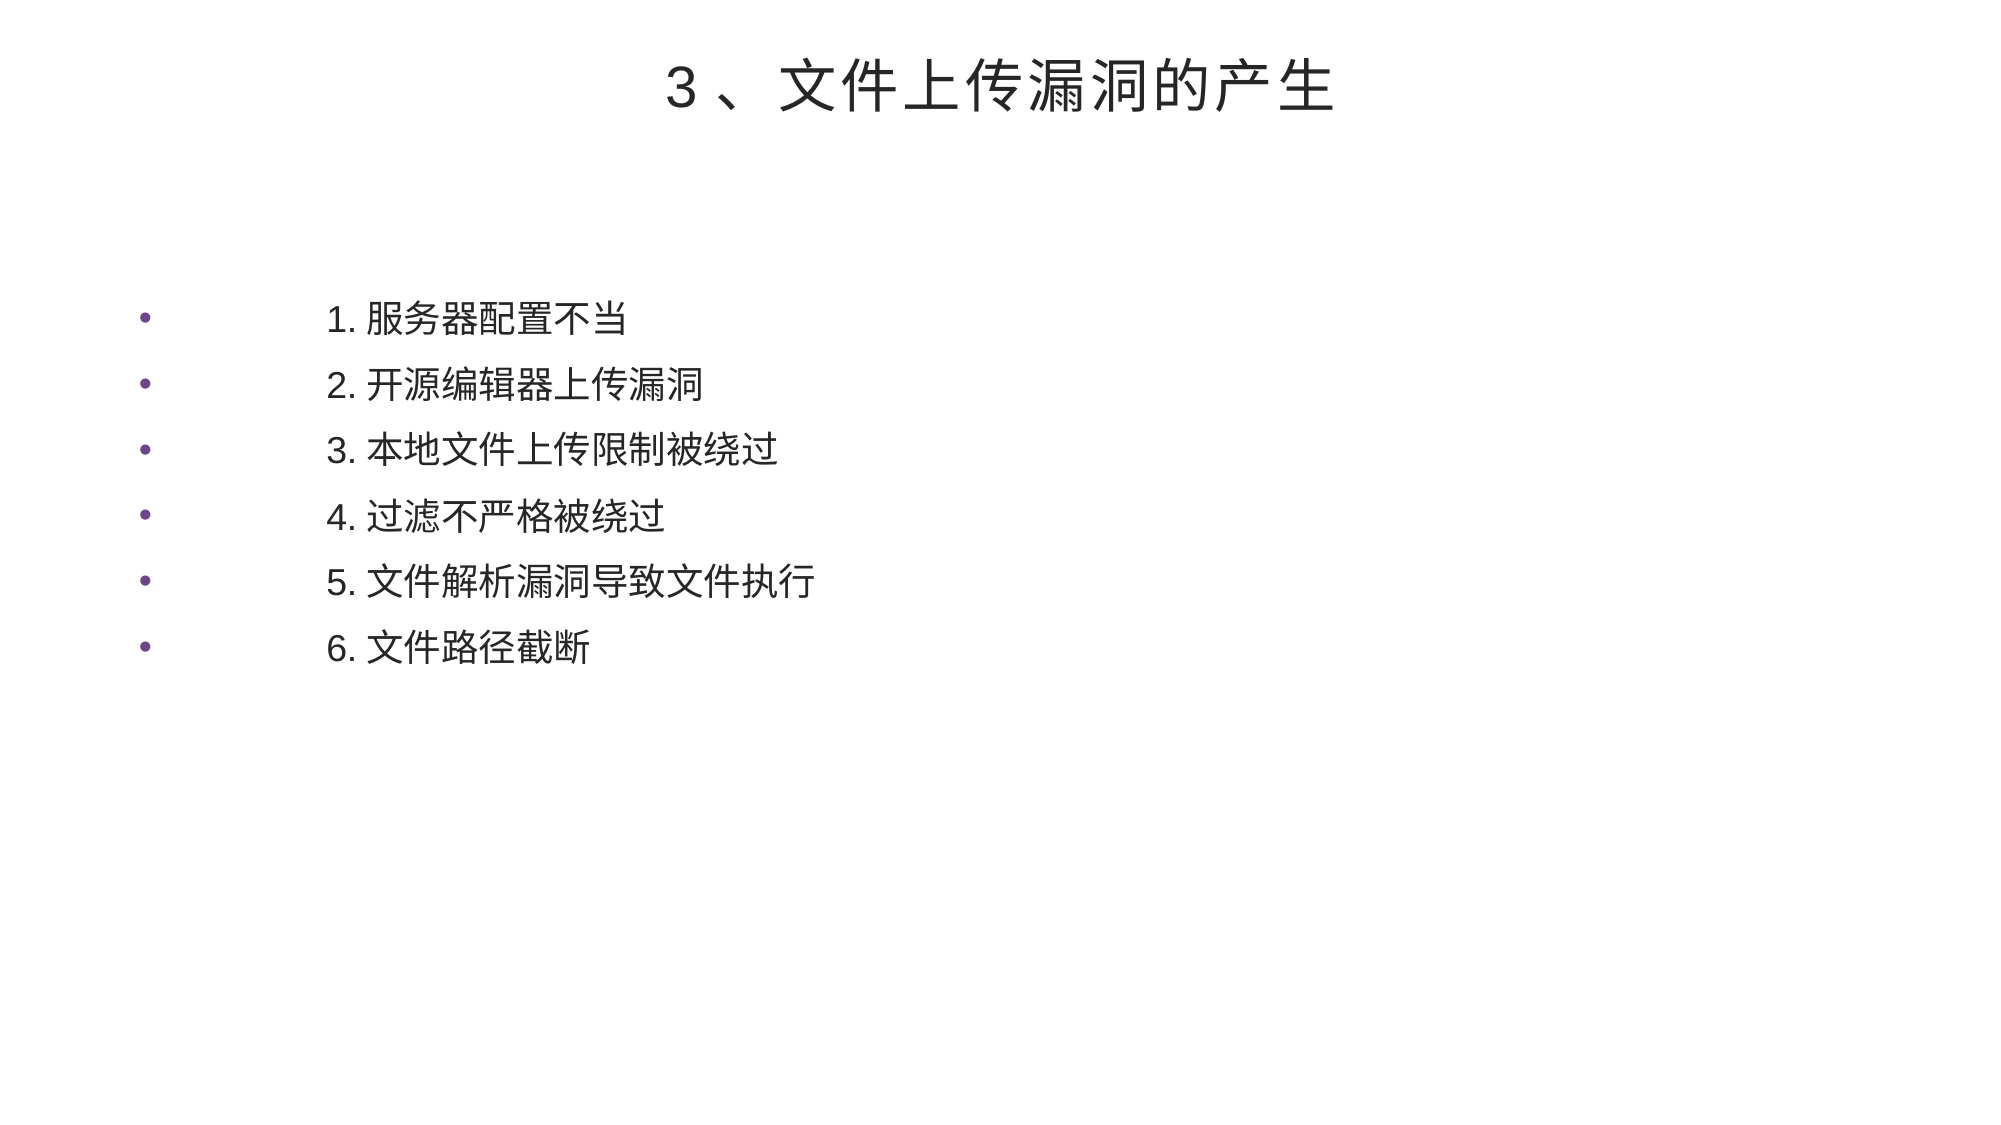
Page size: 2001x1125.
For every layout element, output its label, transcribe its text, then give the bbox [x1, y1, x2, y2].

title 3、文件上传漏洞的产生 [125, 50, 1876, 250]
list 1.服务器配置不当 2.开源编辑器上传漏洞 3.本地文件上传限制被绕过 4.过滤不严格被绕过 5.文件解析漏洞导致文件执行 6.文件路径截断 [123, 287, 1874, 988]
